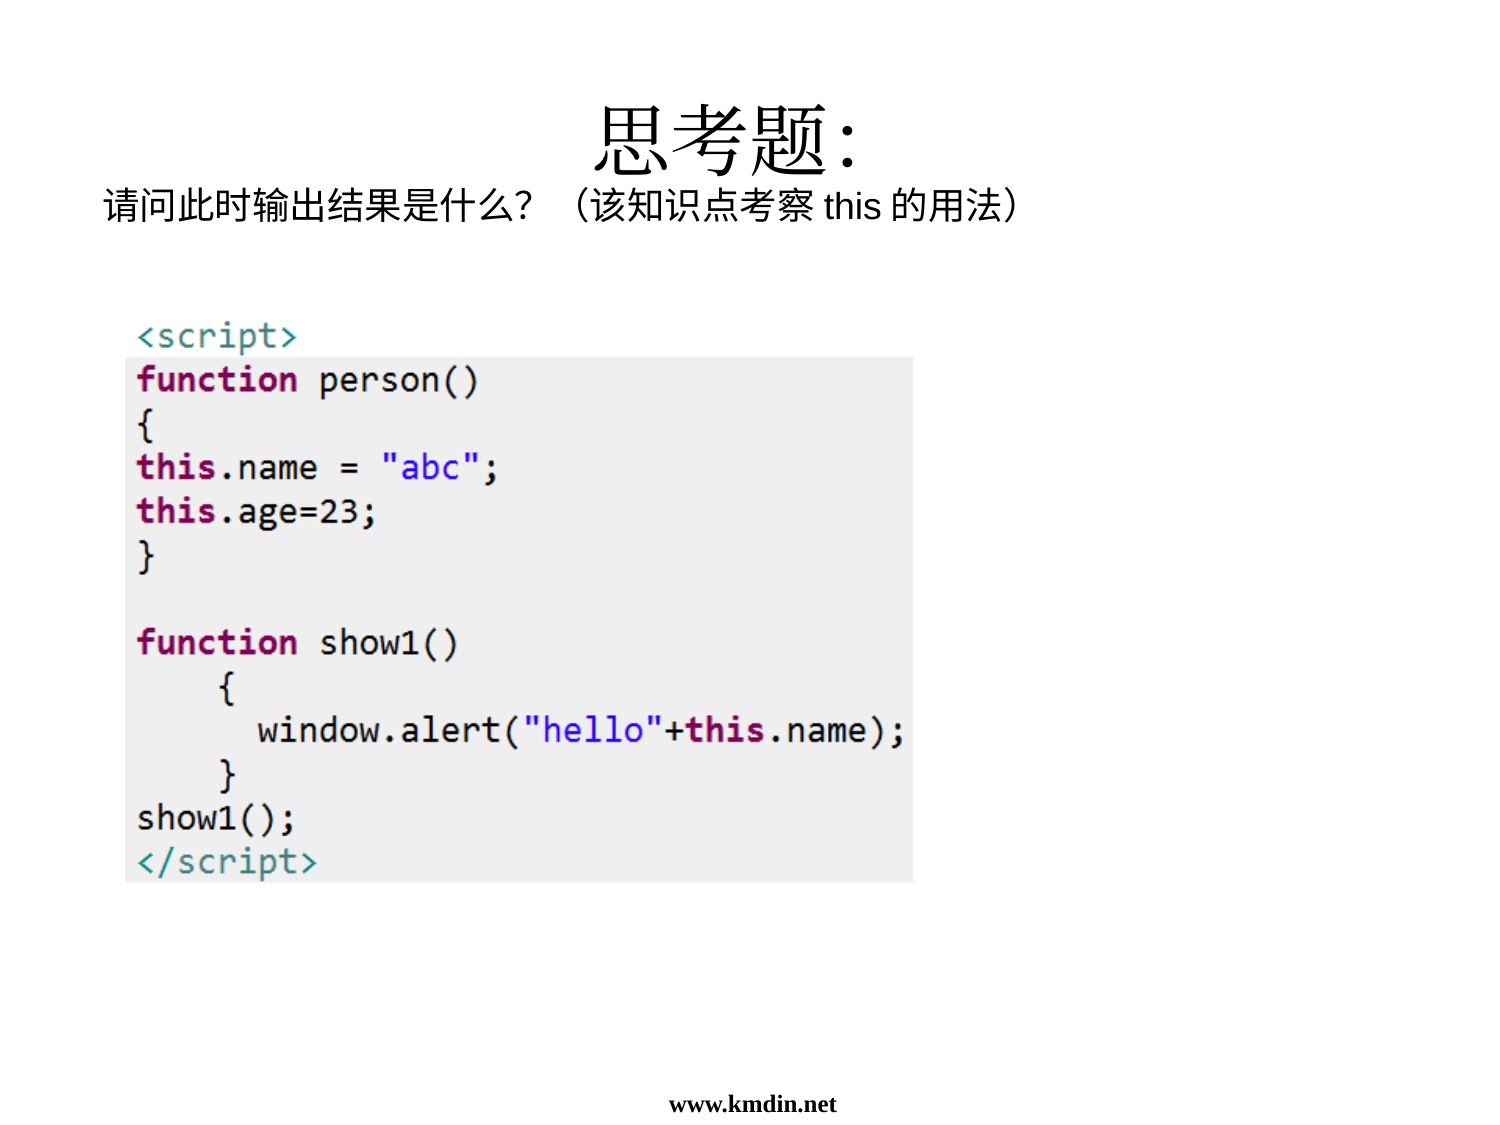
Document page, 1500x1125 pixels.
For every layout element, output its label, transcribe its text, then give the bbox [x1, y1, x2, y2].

picture [124, 312, 913, 895]
title 思考题： [75, 45, 1425, 233]
text_box 请问此时输出结果是什么？（该知识点考察this的用法） [87, 174, 1075, 235]
